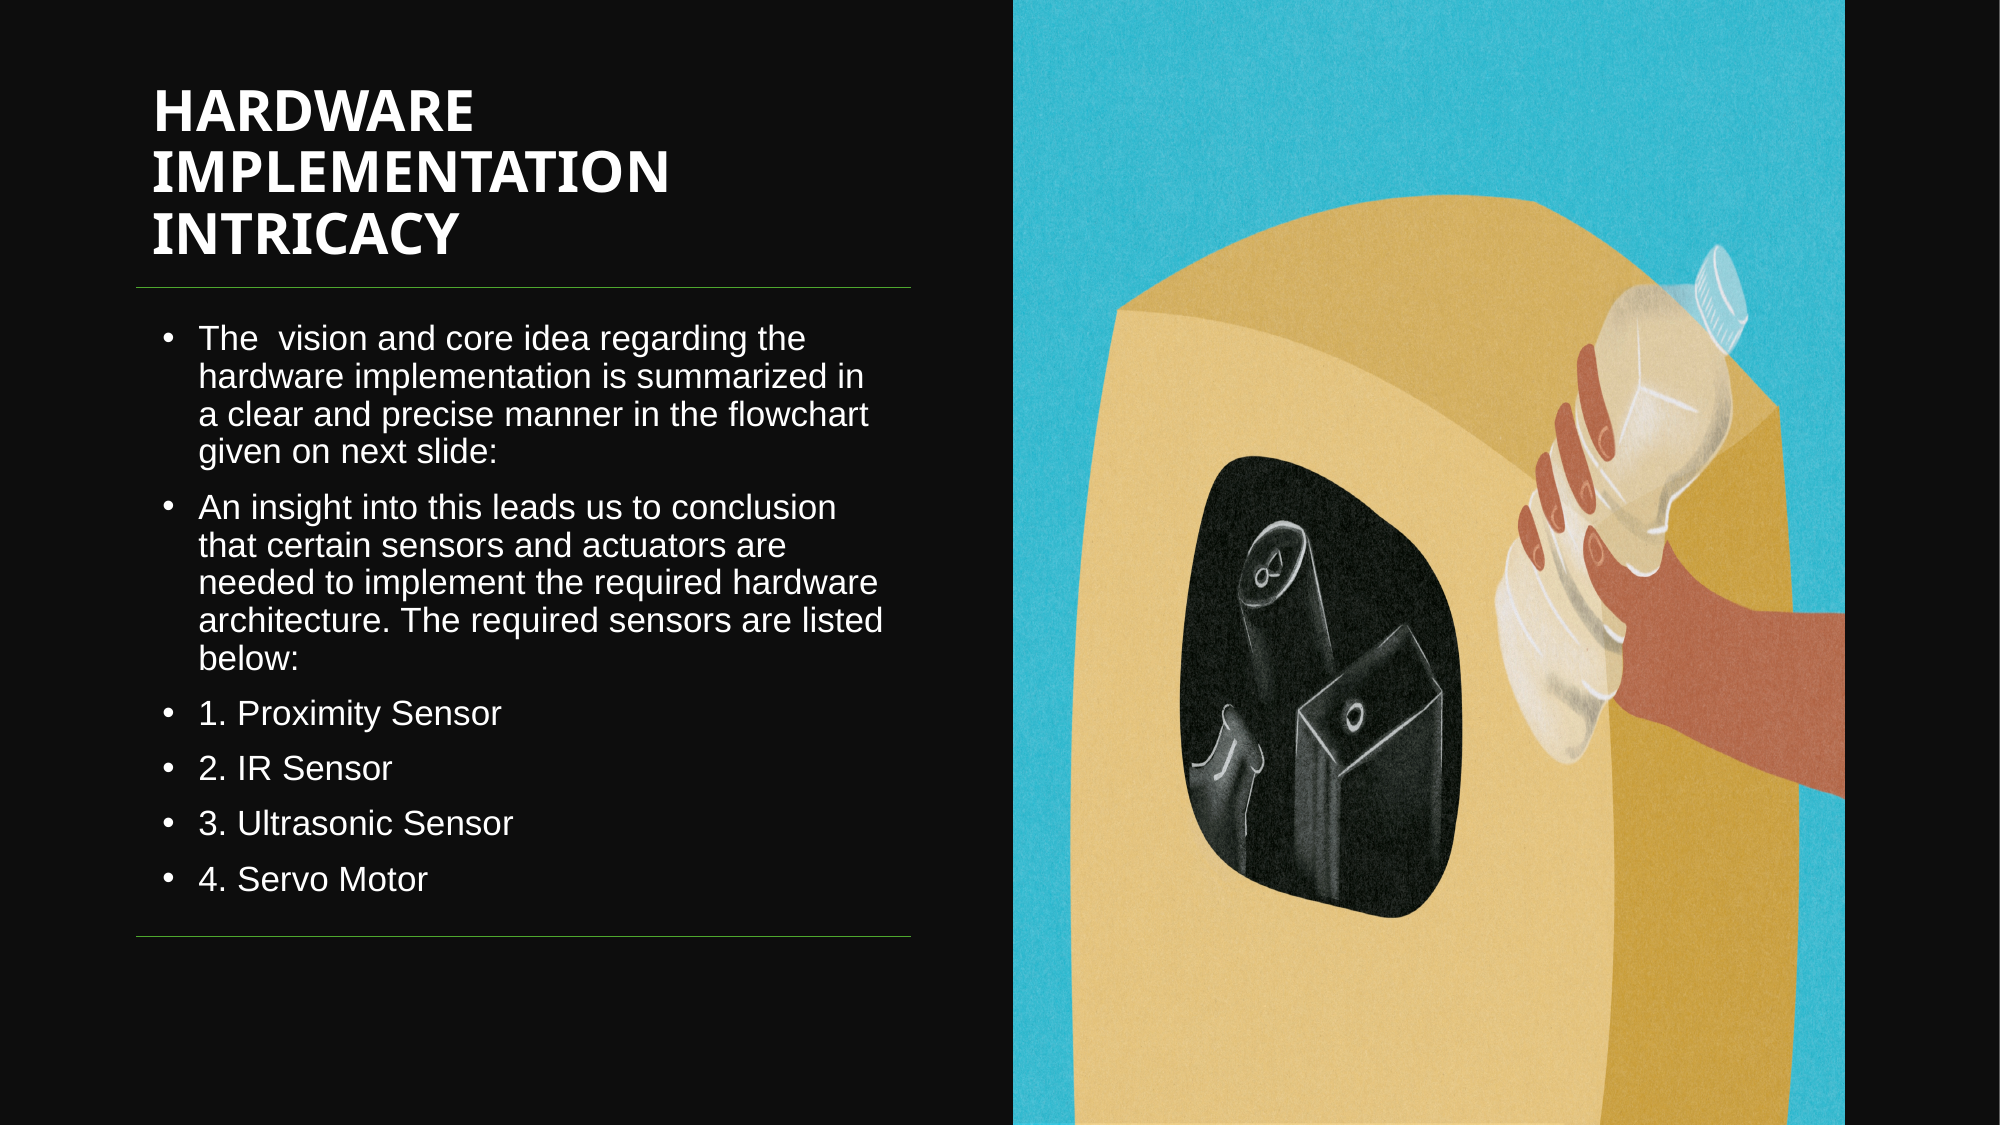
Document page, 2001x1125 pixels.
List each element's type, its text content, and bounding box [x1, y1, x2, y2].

text_box [1845, 0, 2000, 1125]
title HARDWARE IMPLEMENTATION INTRICACY [137, 73, 910, 275]
list The vision and core idea regarding the hardware implementation is summarized in a clear and precise manner in the flowchart given on next slide: An insight into this leads us to conclusion that certain sensors and actuators are needed to implement the required hardware architecture. The required sensors are listed below: 1. Proximity Sensor 2. IR Sensor 3. Ultrasonic Sensor 4. Servo Motor [147, 313, 900, 912]
picture [1013, 0, 1845, 1125]
text_box [0, 0, 1013, 1125]
